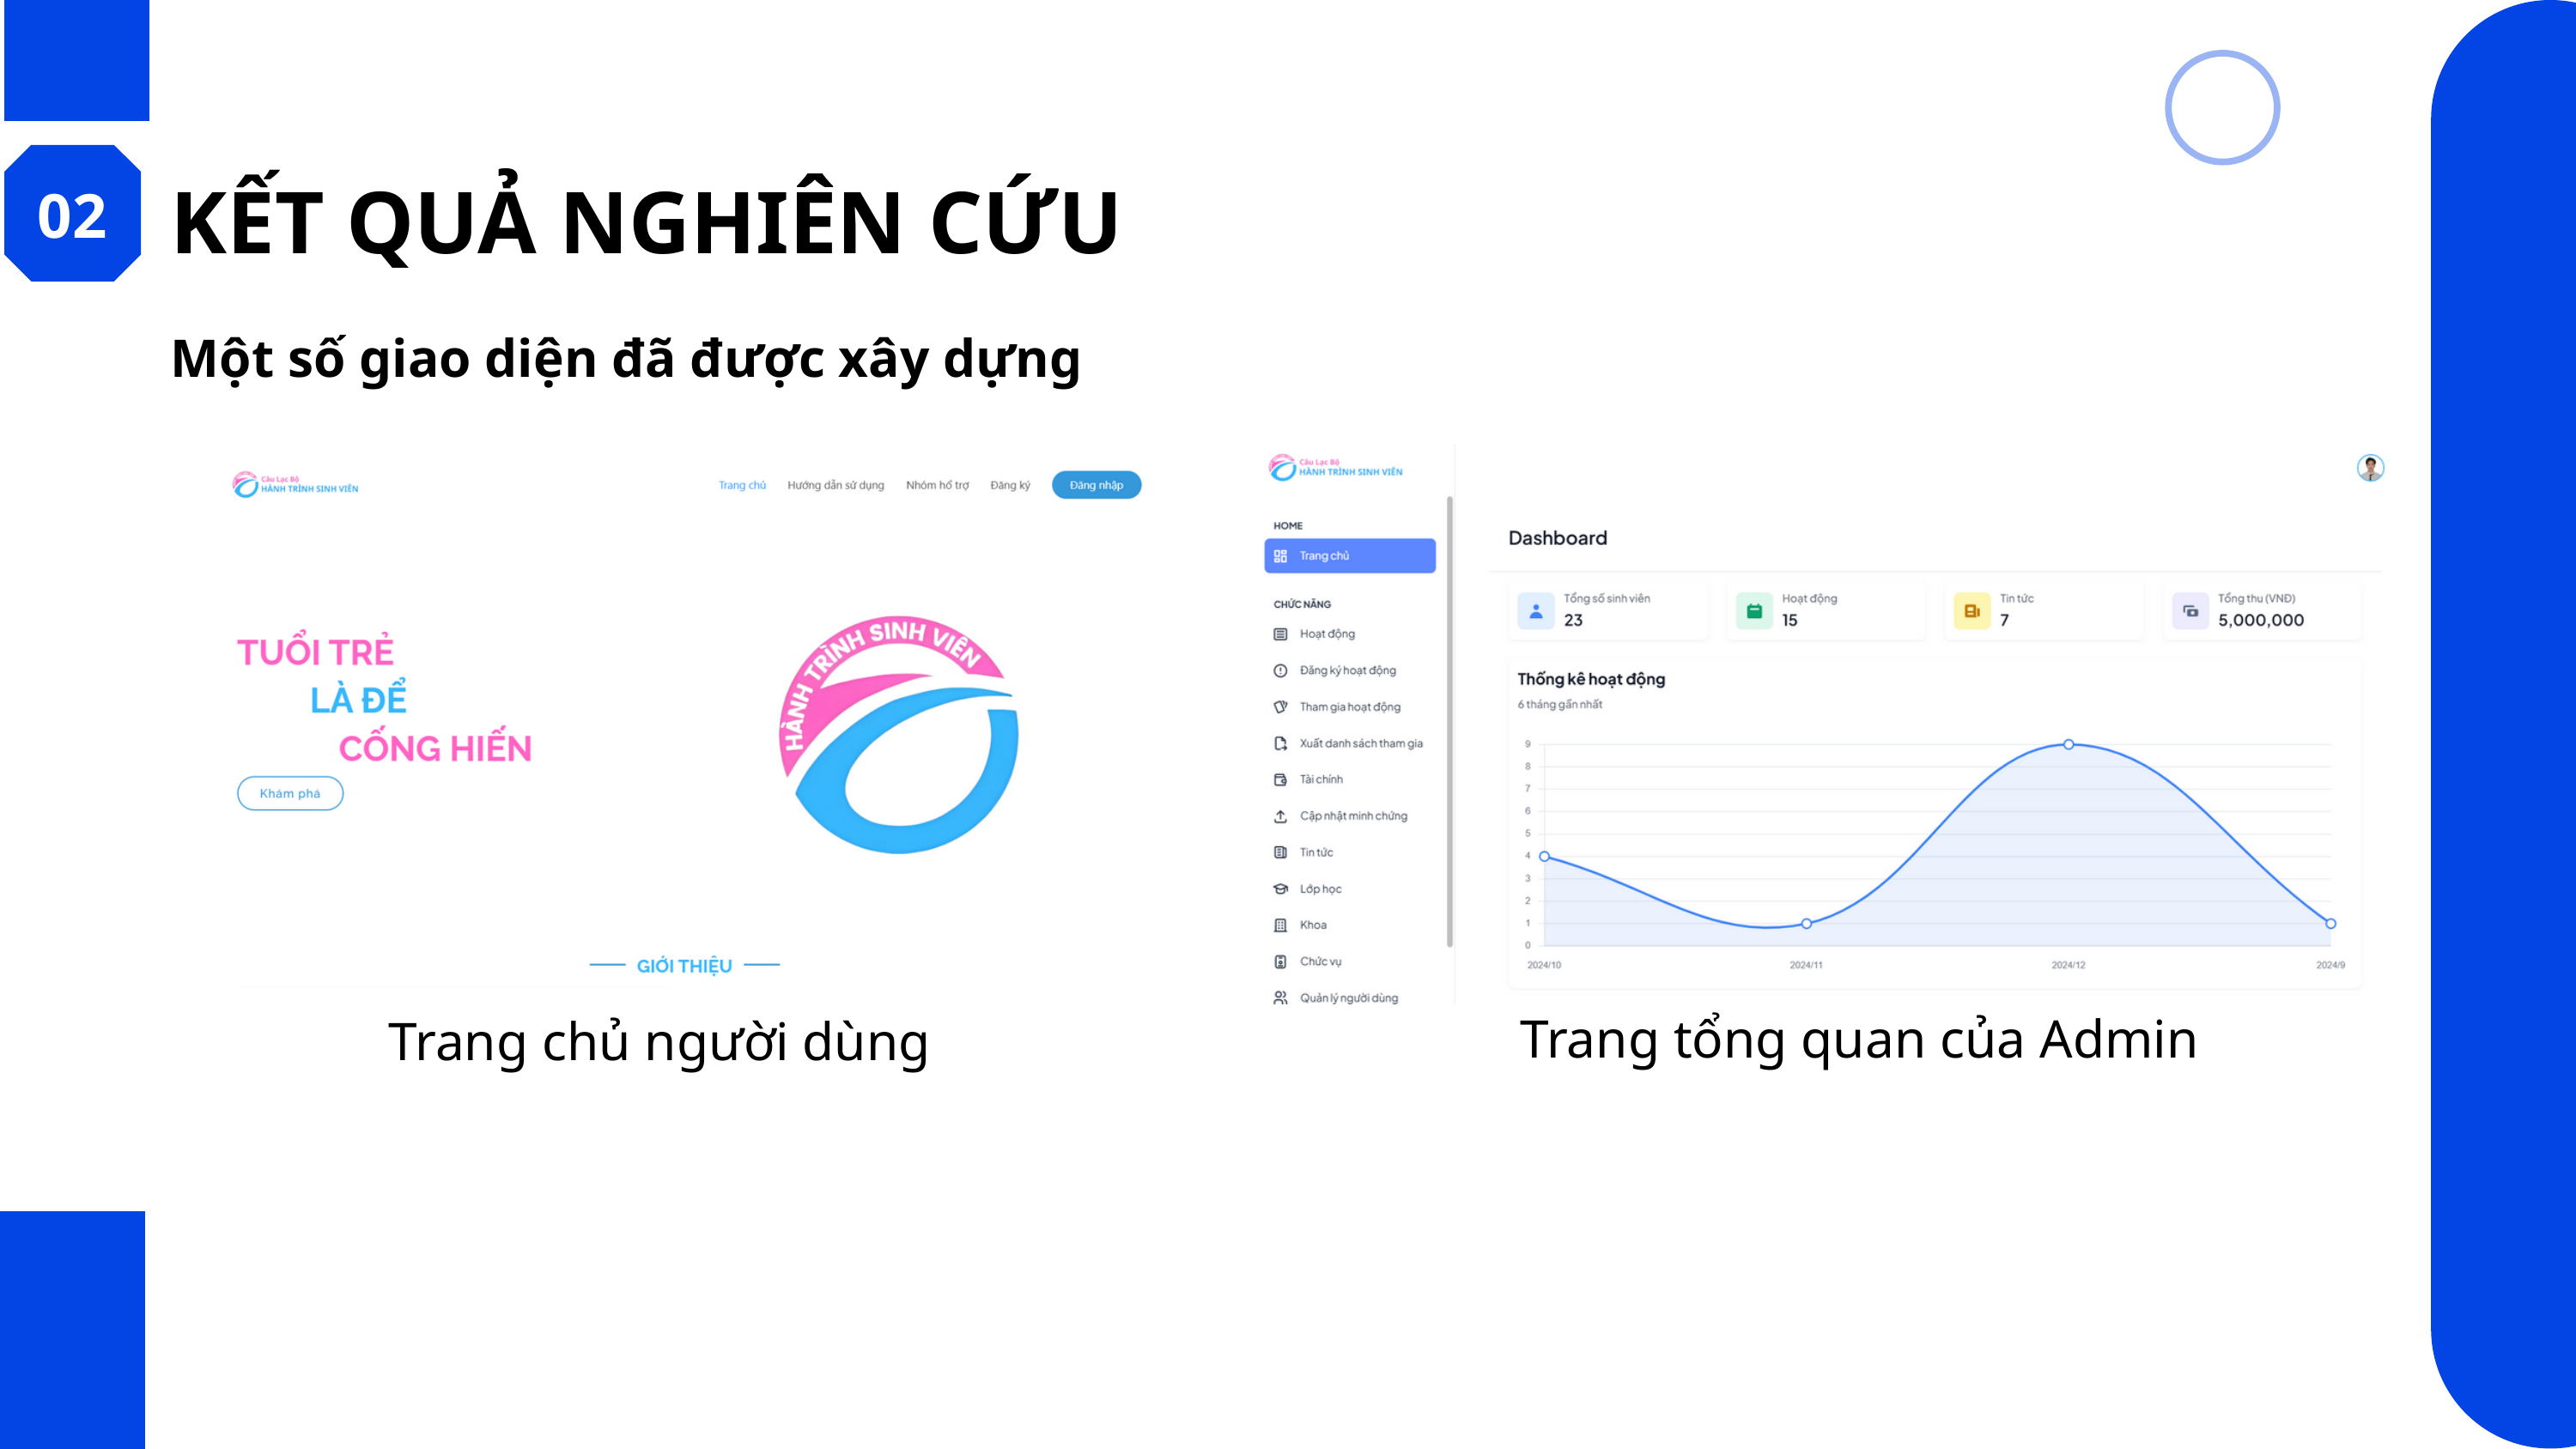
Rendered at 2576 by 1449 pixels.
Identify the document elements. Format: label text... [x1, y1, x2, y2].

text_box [2430, 0, 2576, 1449]
text_box [141, 459, 1231, 989]
text_box Trang tổng quan của Admin [1516, 996, 2205, 1069]
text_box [2168, 52, 2278, 162]
text_box Trang chủ người dùng [363, 997, 957, 1070]
text_box [1251, 444, 2411, 1004]
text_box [3, 0, 150, 121]
text_box Một số giao diện đã được xây dựng [171, 315, 1422, 388]
text_box KẾT QUẢ NGHIÊN CỨU [171, 151, 2169, 271]
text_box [3, 144, 142, 282]
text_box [0, 1210, 146, 1449]
